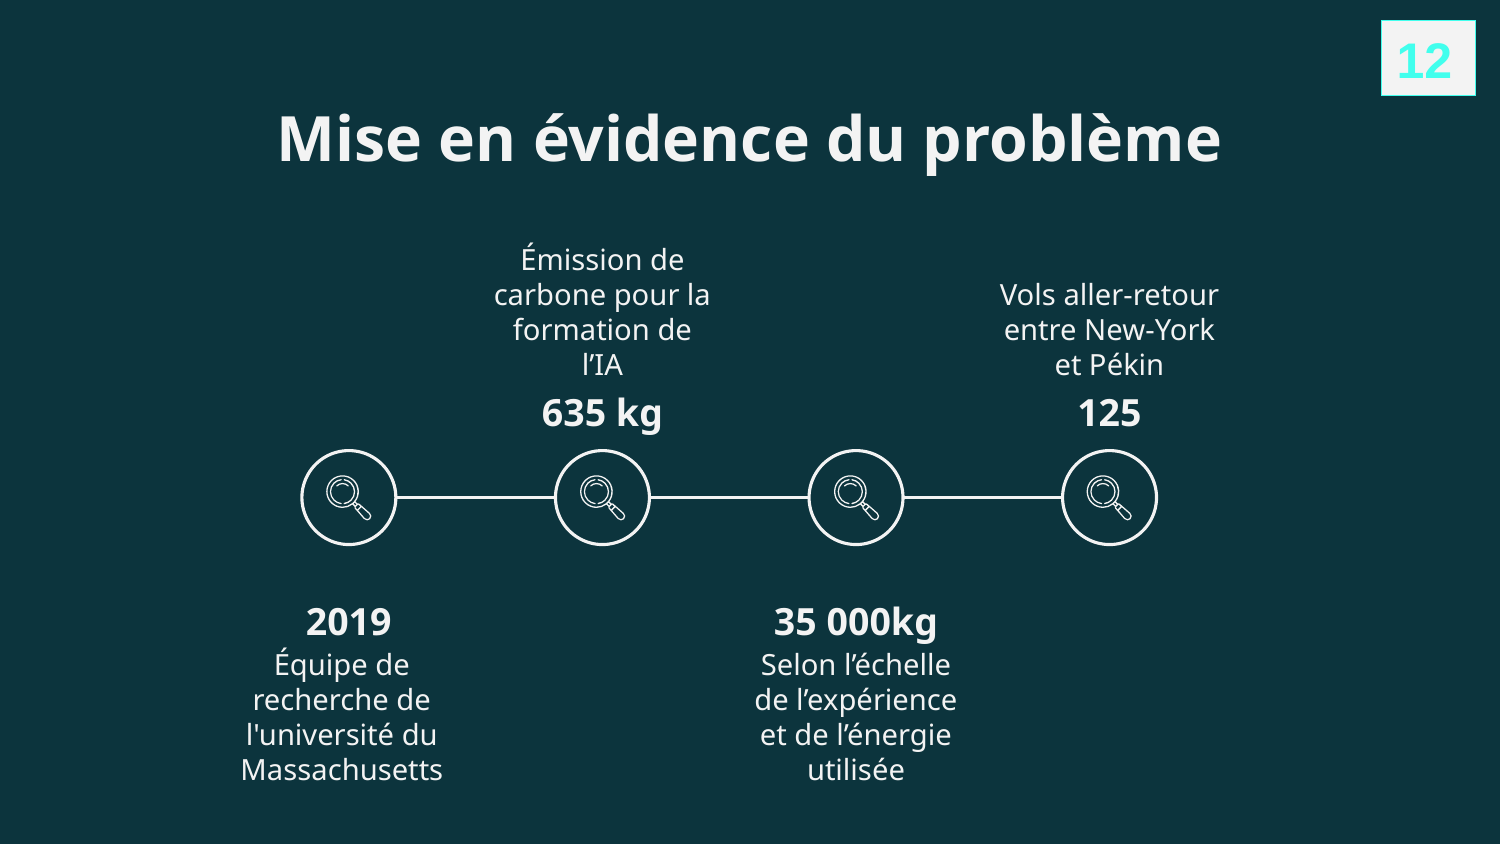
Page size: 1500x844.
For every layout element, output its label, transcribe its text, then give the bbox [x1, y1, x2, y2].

text_box 12 [1381, 20, 1476, 96]
text_box [809, 450, 903, 545]
subtitle Équipe de recherche de l'université du Massachusetts [205, 631, 478, 761]
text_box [1084, 475, 1133, 521]
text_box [832, 475, 880, 521]
title Mise en évidence du problème [118, 83, 1382, 178]
subtitle 635 kg [466, 360, 739, 422]
subtitle 2019 [212, 569, 485, 631]
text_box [578, 475, 627, 521]
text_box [324, 475, 373, 521]
subtitle Vols aller-retour entre New-York et Pékin [983, 219, 1236, 360]
text_box [555, 450, 650, 545]
text_box [1062, 450, 1157, 545]
subtitle Émission de carbone pour la formation de l’IA [476, 219, 729, 360]
subtitle Selon l’échelle de l’expérience et de l’énergie utilisée [730, 631, 982, 761]
text_box [301, 450, 396, 545]
subtitle 35 000kg [720, 569, 993, 631]
subtitle 125 [973, 360, 1246, 422]
